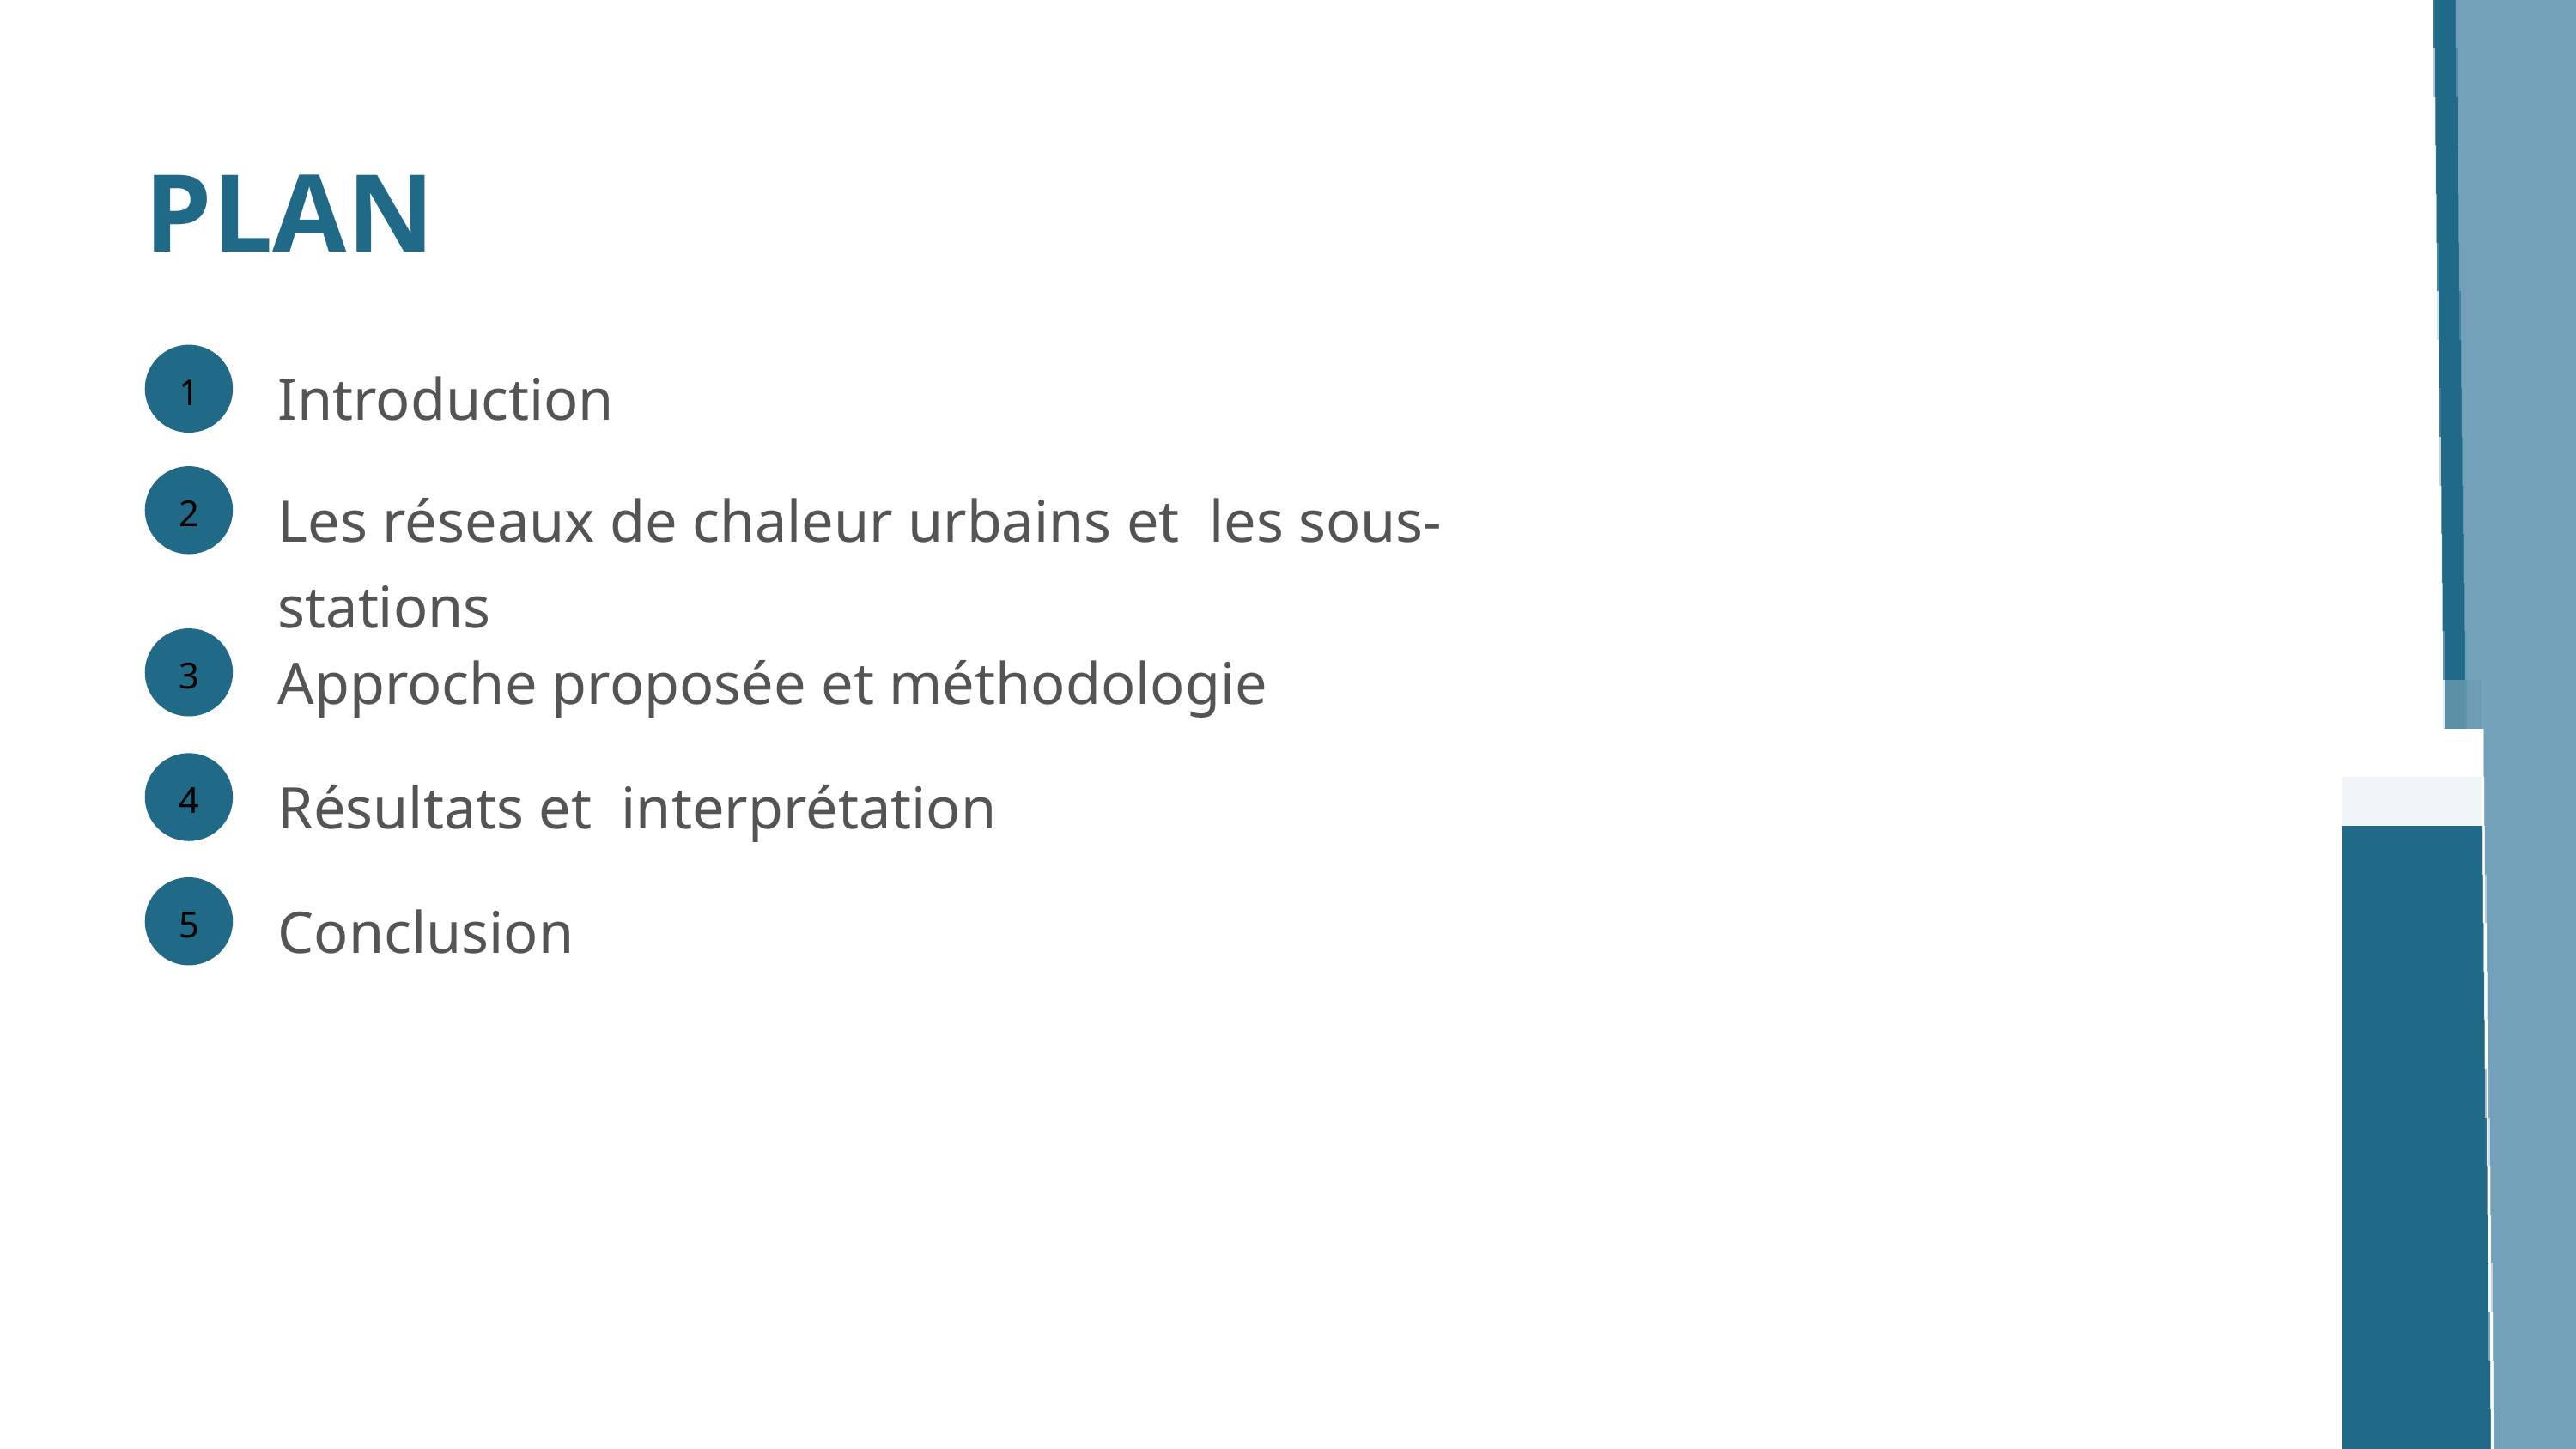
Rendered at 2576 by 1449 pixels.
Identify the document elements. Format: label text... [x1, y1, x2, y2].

text_box PLAN [144, 144, 1212, 274]
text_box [144, 465, 1464, 627]
text_box [2342, 0, 2576, 1449]
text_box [144, 627, 1464, 717]
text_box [144, 876, 1464, 966]
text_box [144, 344, 1464, 433]
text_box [144, 753, 1464, 842]
